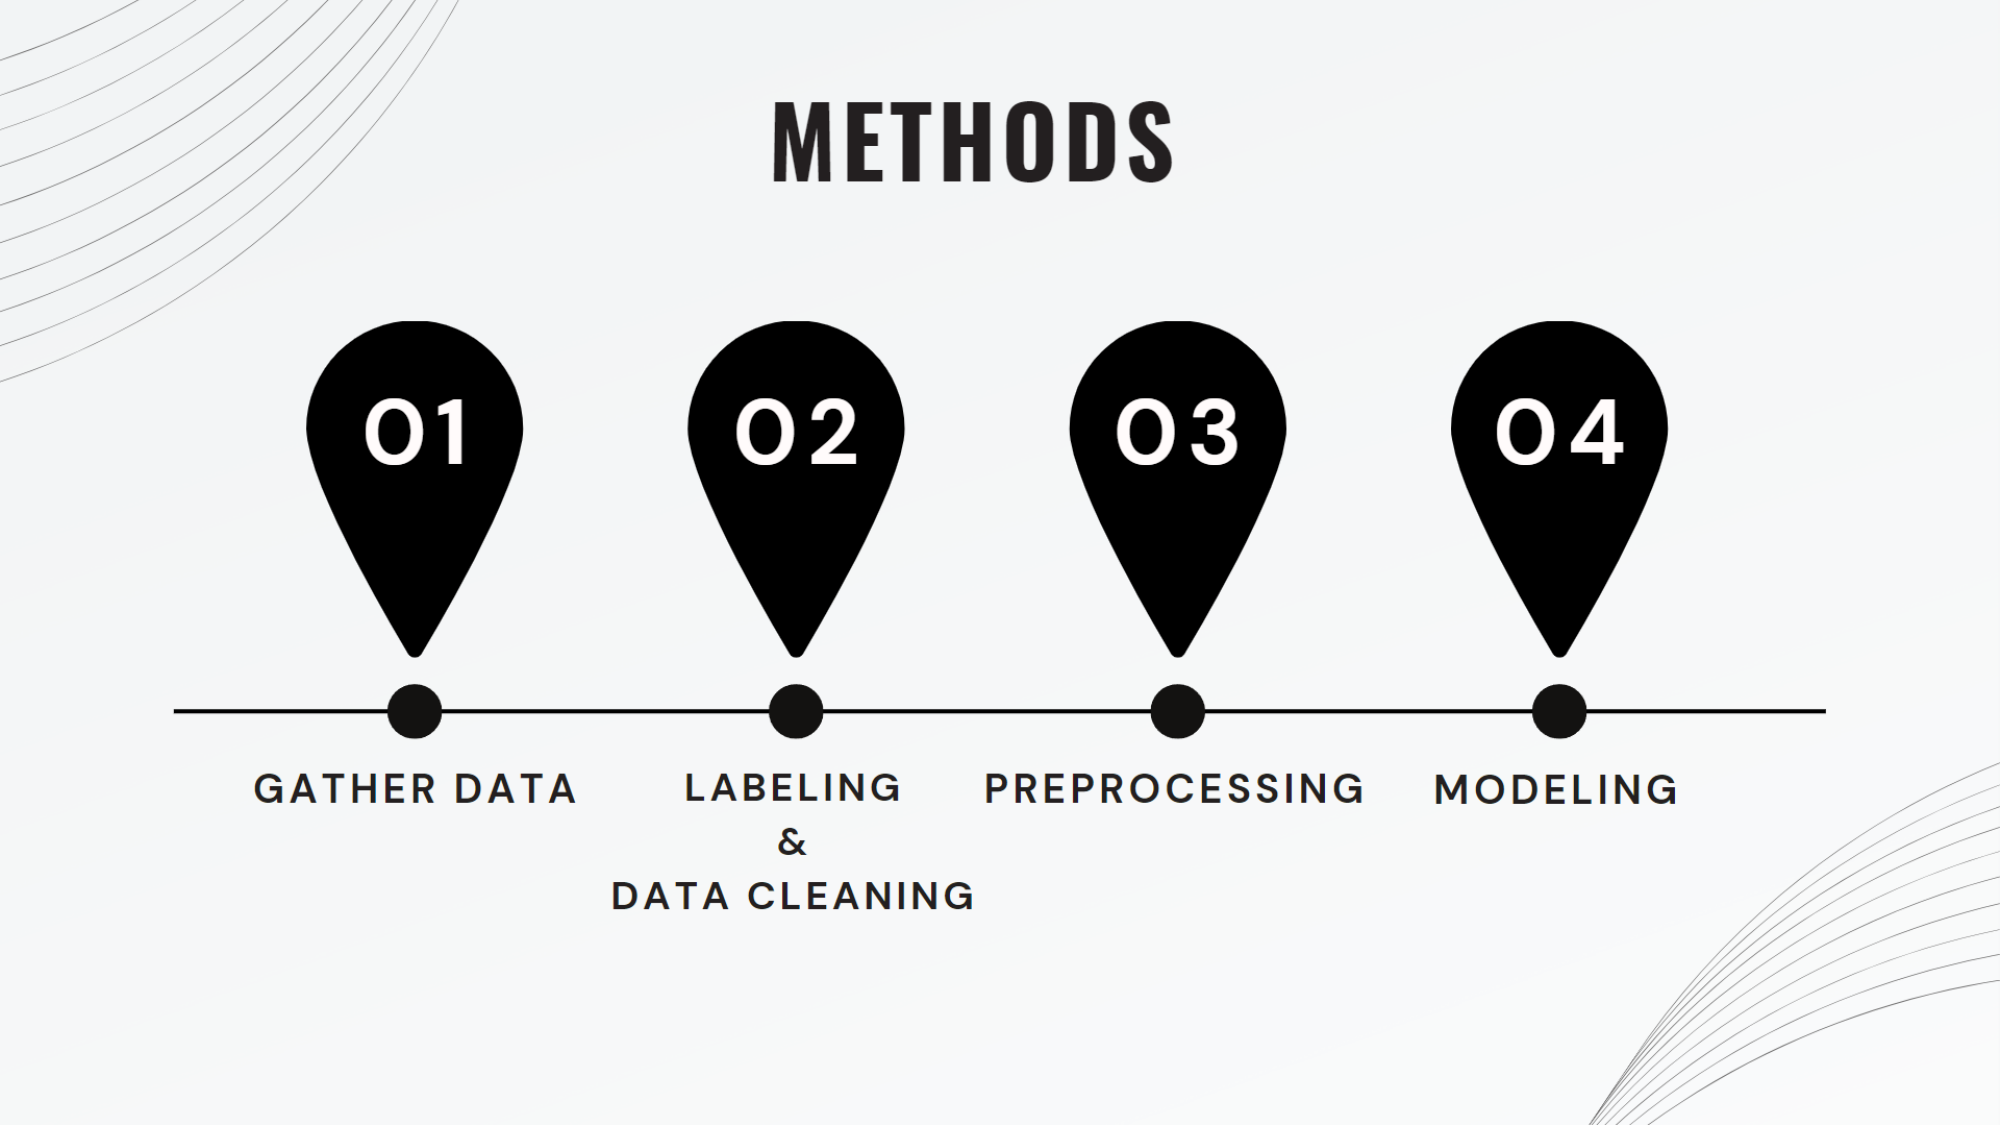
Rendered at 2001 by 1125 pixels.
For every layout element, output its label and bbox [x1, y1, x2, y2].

list [0, 0, 2000, 1125]
